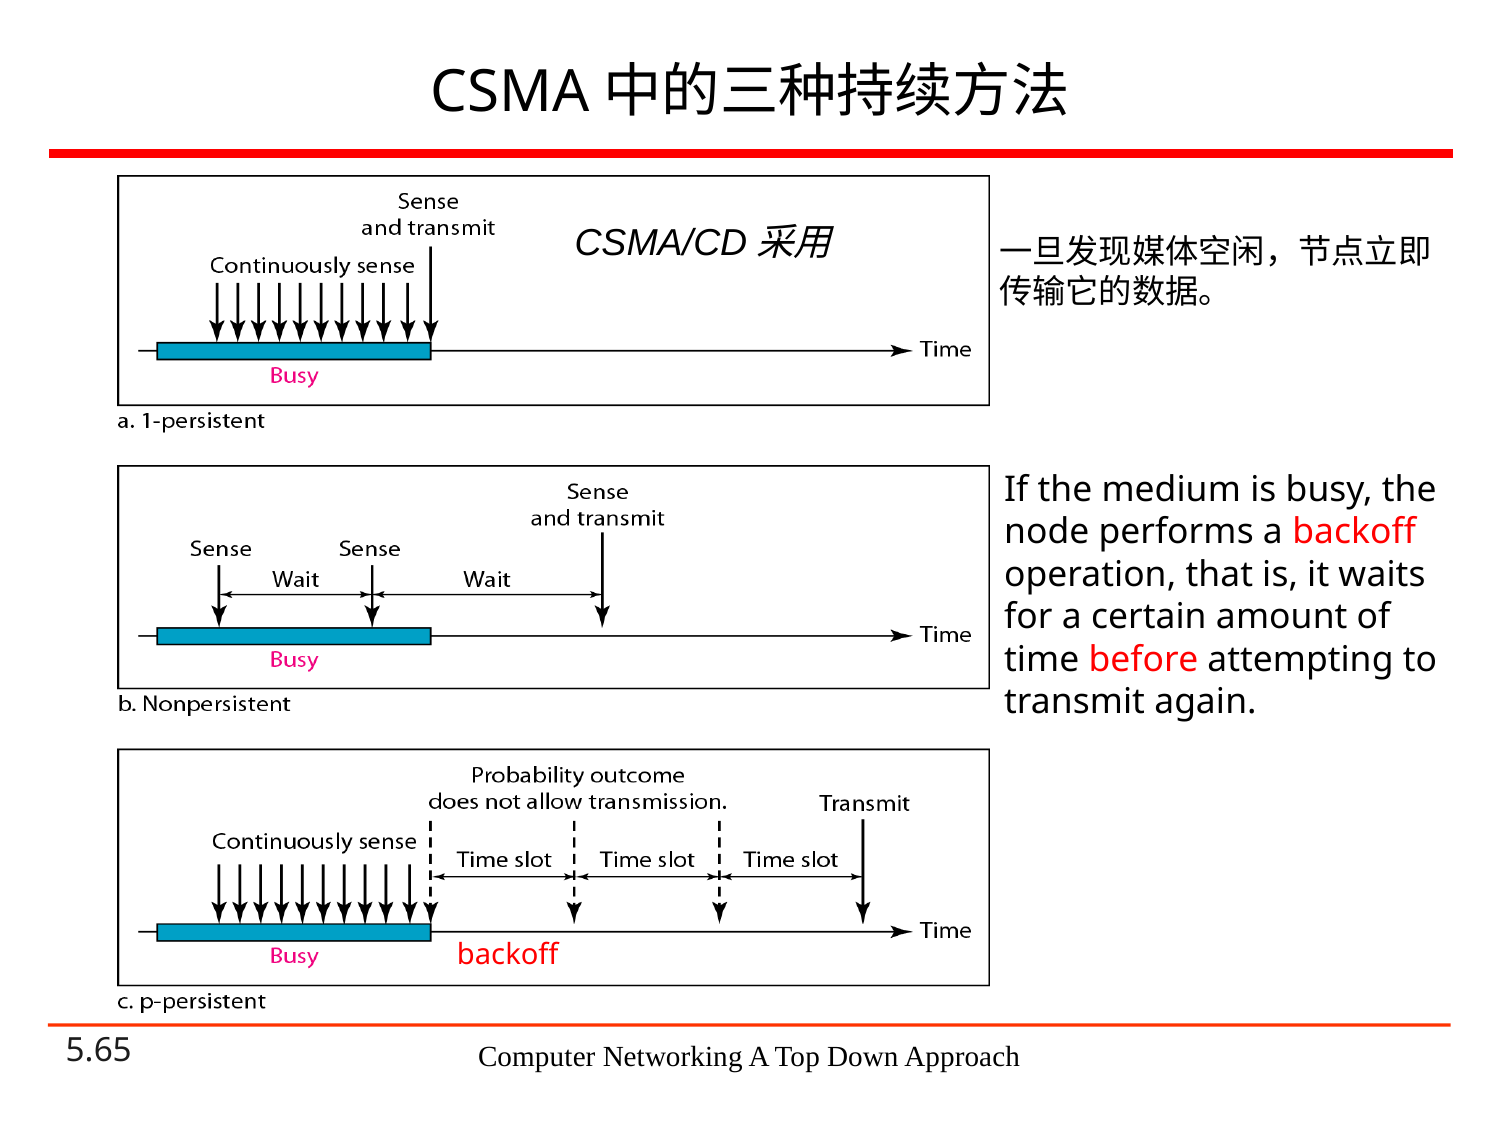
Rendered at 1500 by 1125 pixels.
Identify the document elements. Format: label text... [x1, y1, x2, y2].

title CSMA中的三种持续方法 [49, 35, 1451, 141]
text_box 一旦发现媒体空闲，节点立即传输它的数据。 [994, 222, 1454, 318]
picture [116, 175, 990, 1014]
text_box If the medium is busy, the node performs a backoff operation, that is, it waits for a certain amount of time before attempting to transmit again. [994, 458, 1482, 728]
